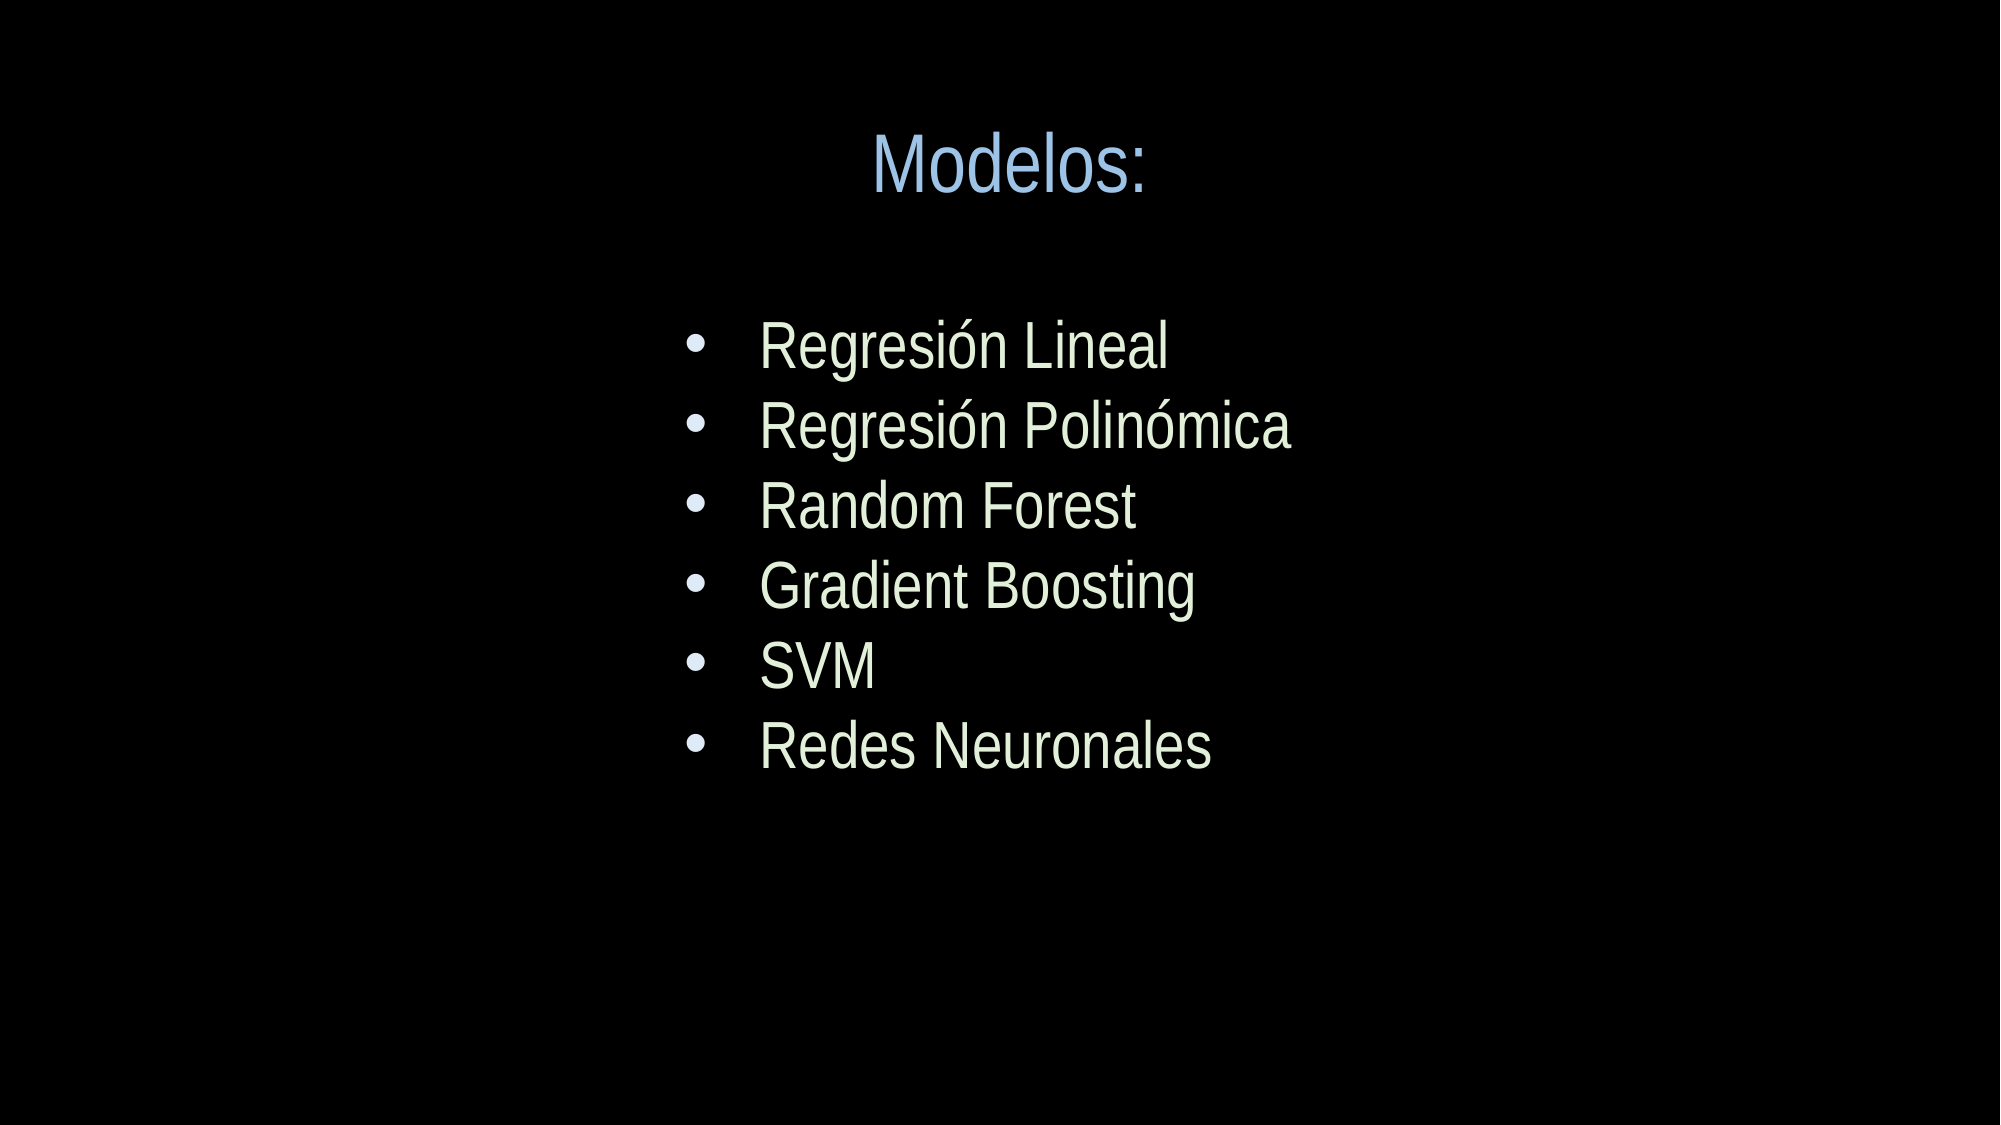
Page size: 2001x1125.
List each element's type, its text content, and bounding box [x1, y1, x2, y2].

text_box Modelos: [263, 102, 1758, 217]
text_box Regresión Lineal Regresión Polinómica Random Forest Gradient Boosting SVM Redes Neuronales [669, 294, 1792, 870]
